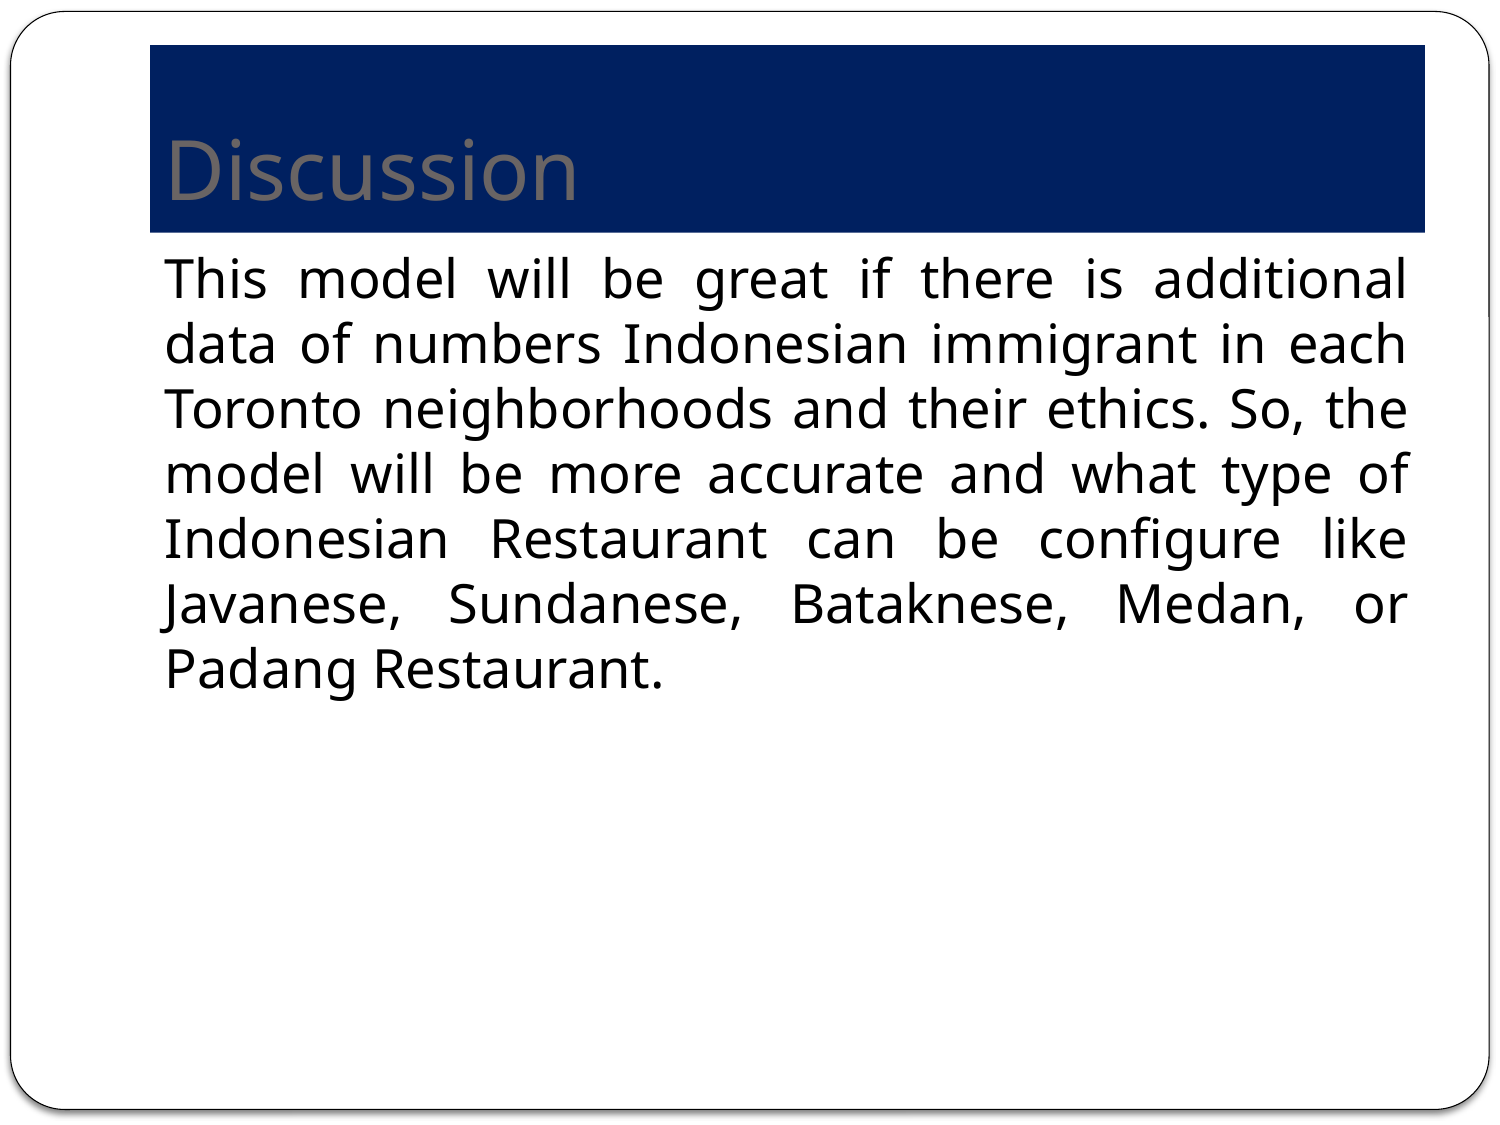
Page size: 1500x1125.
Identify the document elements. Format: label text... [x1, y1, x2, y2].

list This model will be great if there is additional data of numbers Indonesian immigrant in each Toronto neighborhoods and their ethics. So, the model will be more accurate and what type of Indonesian Restaurant can be configure like Javanese, Sundanese, Bataknese, Medan, or Padang Restaurant. [150, 237, 1425, 988]
title Discussion [150, 45, 1425, 233]
